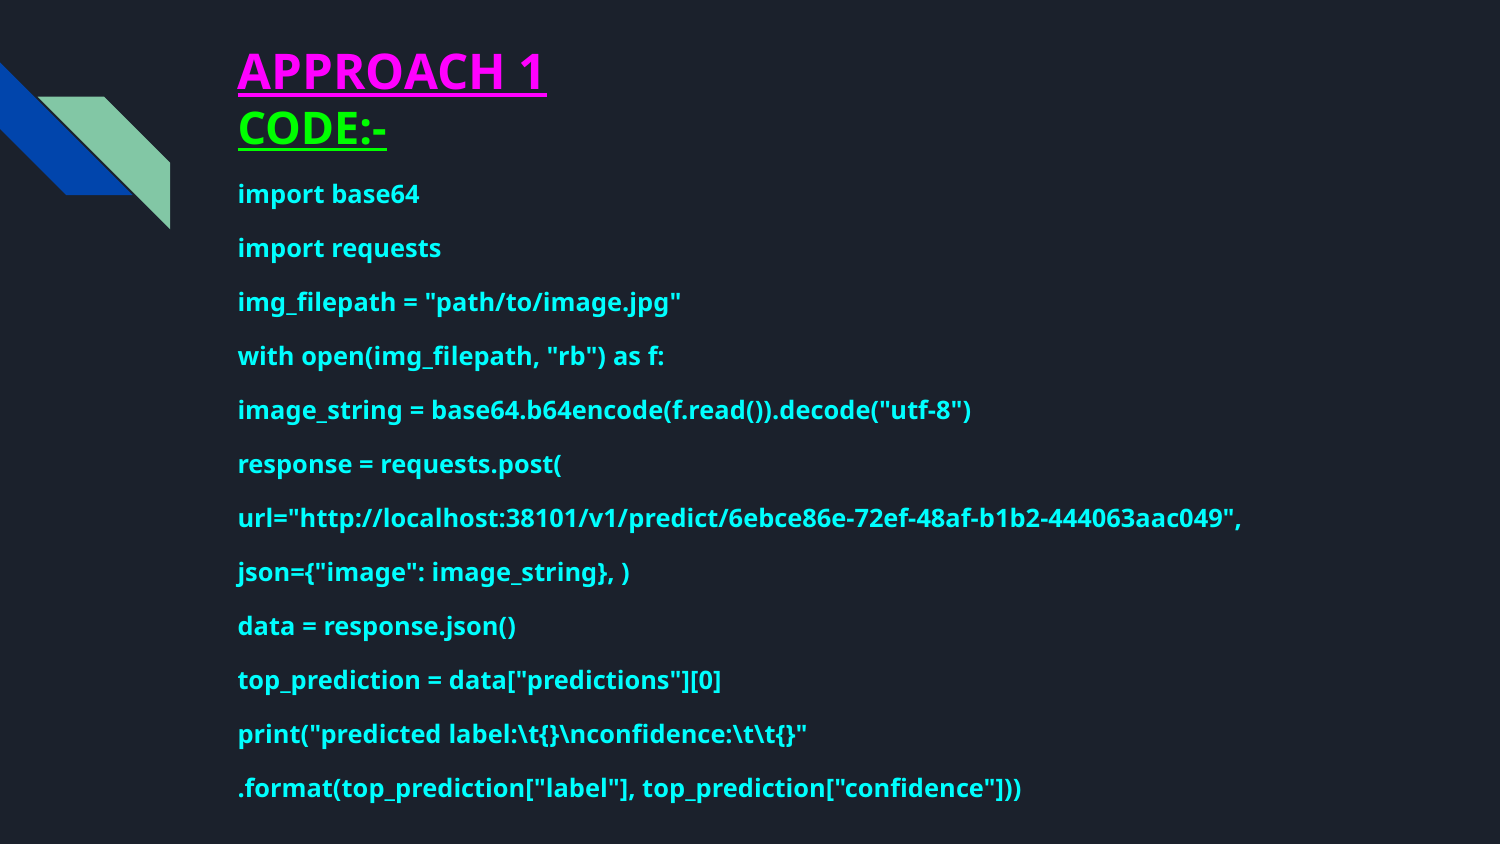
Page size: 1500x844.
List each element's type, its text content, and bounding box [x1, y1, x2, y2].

list import base64 import requests img_filepath = "path/to/image.jpg" with open(img_filepath, "rb") as f: image_string = base64.b64encode(f.read()).decode("utf-8") response = requests.post( url="http://localhost:38101/v1/predict/6ebce86e-72ef-48af-b1b2-444063aac049", json={"image": image_string}, ) data = response.json() top_prediction = data["predictions"][0] print("predicted label:\t{}\nconfidence:\t\t{}" .format(top_prediction["label"], top_prediction["confidence"])) [222, 165, 1378, 819]
title APPROACH 1 CODE:- [222, 25, 1378, 165]
